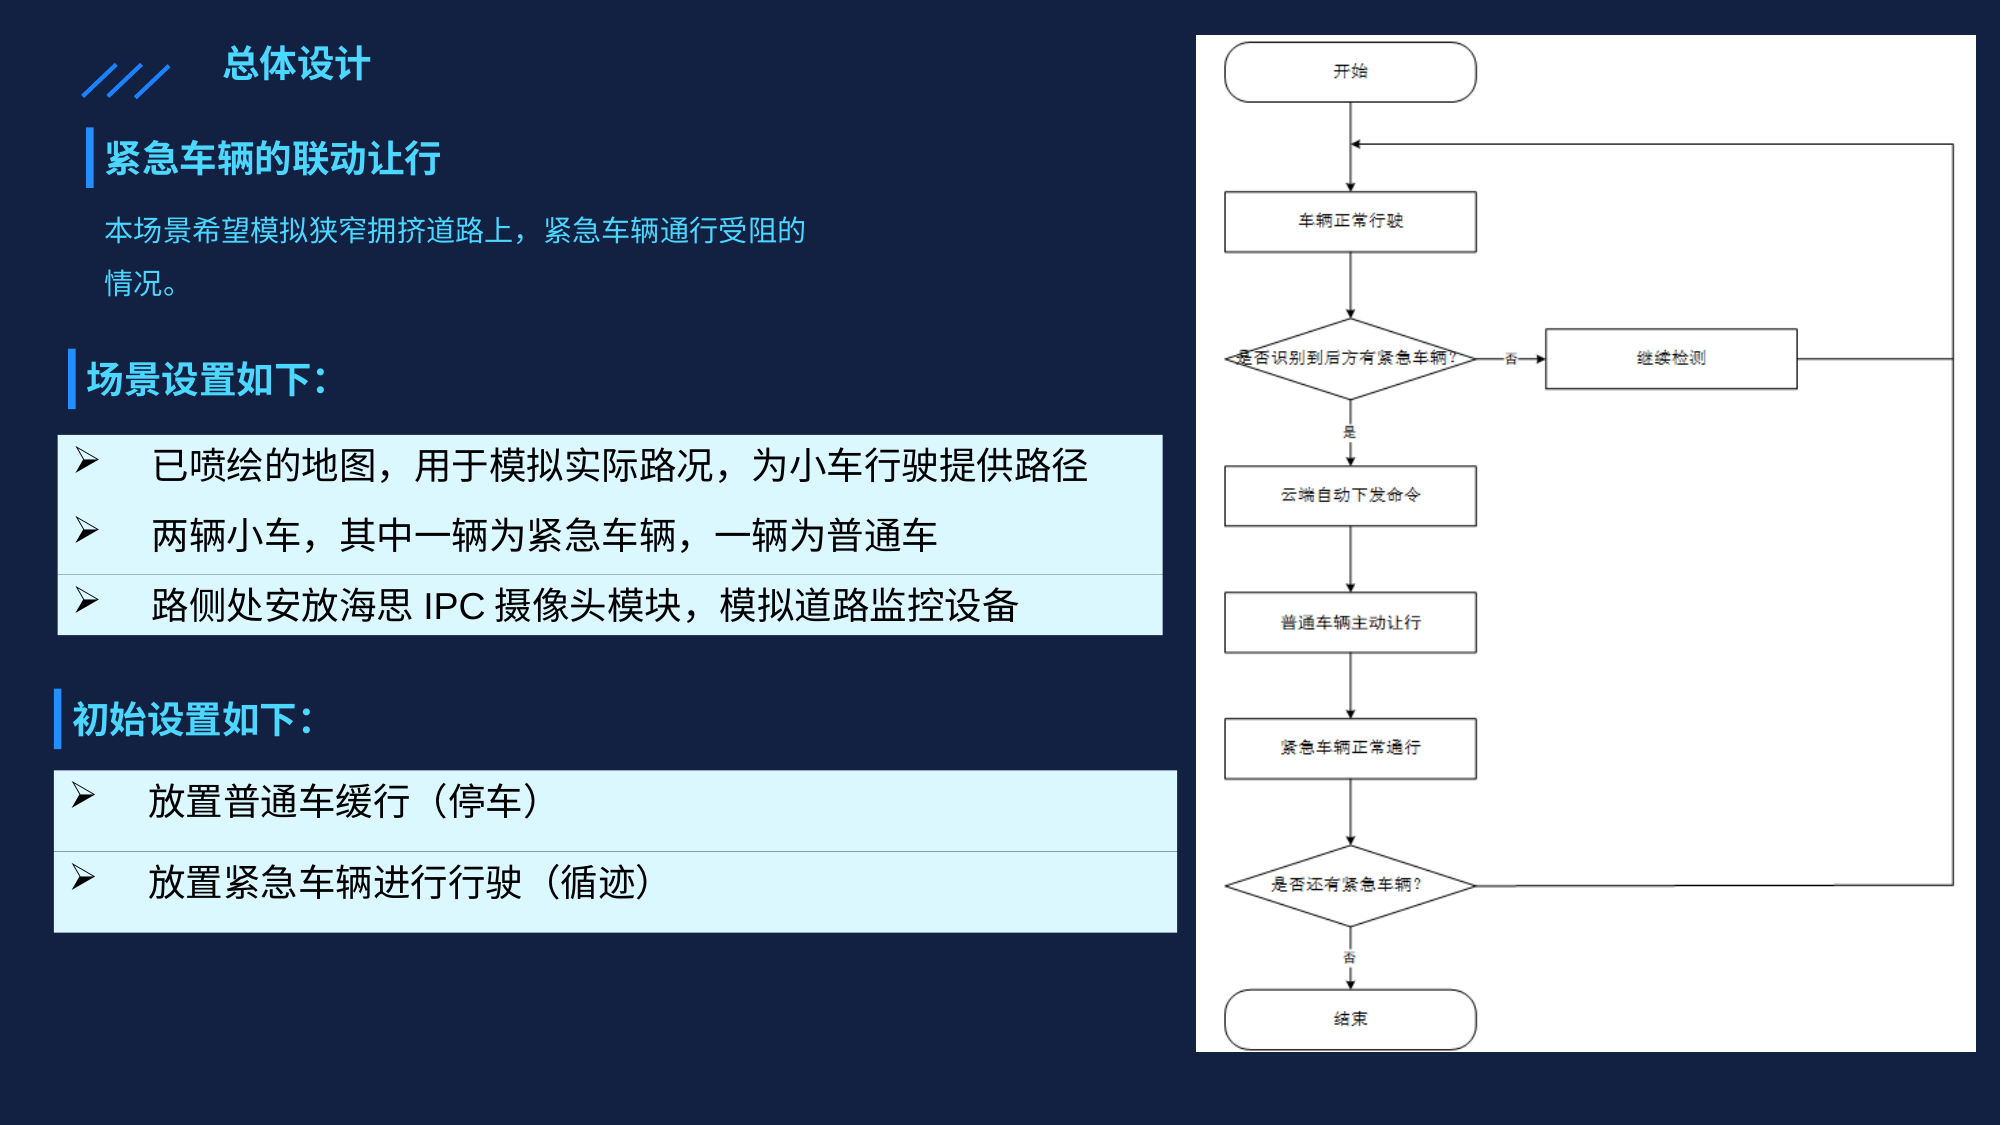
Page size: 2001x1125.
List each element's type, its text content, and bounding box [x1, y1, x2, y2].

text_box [62, 33, 767, 94]
text_box 路侧处安放海思IPC摄像头模块，模拟道路监控设备 [57, 575, 1163, 636]
picture [1196, 35, 1976, 1052]
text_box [68, 348, 616, 410]
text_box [53, 688, 601, 750]
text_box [57, 434, 1163, 575]
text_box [53, 770, 1178, 933]
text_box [86, 127, 842, 310]
